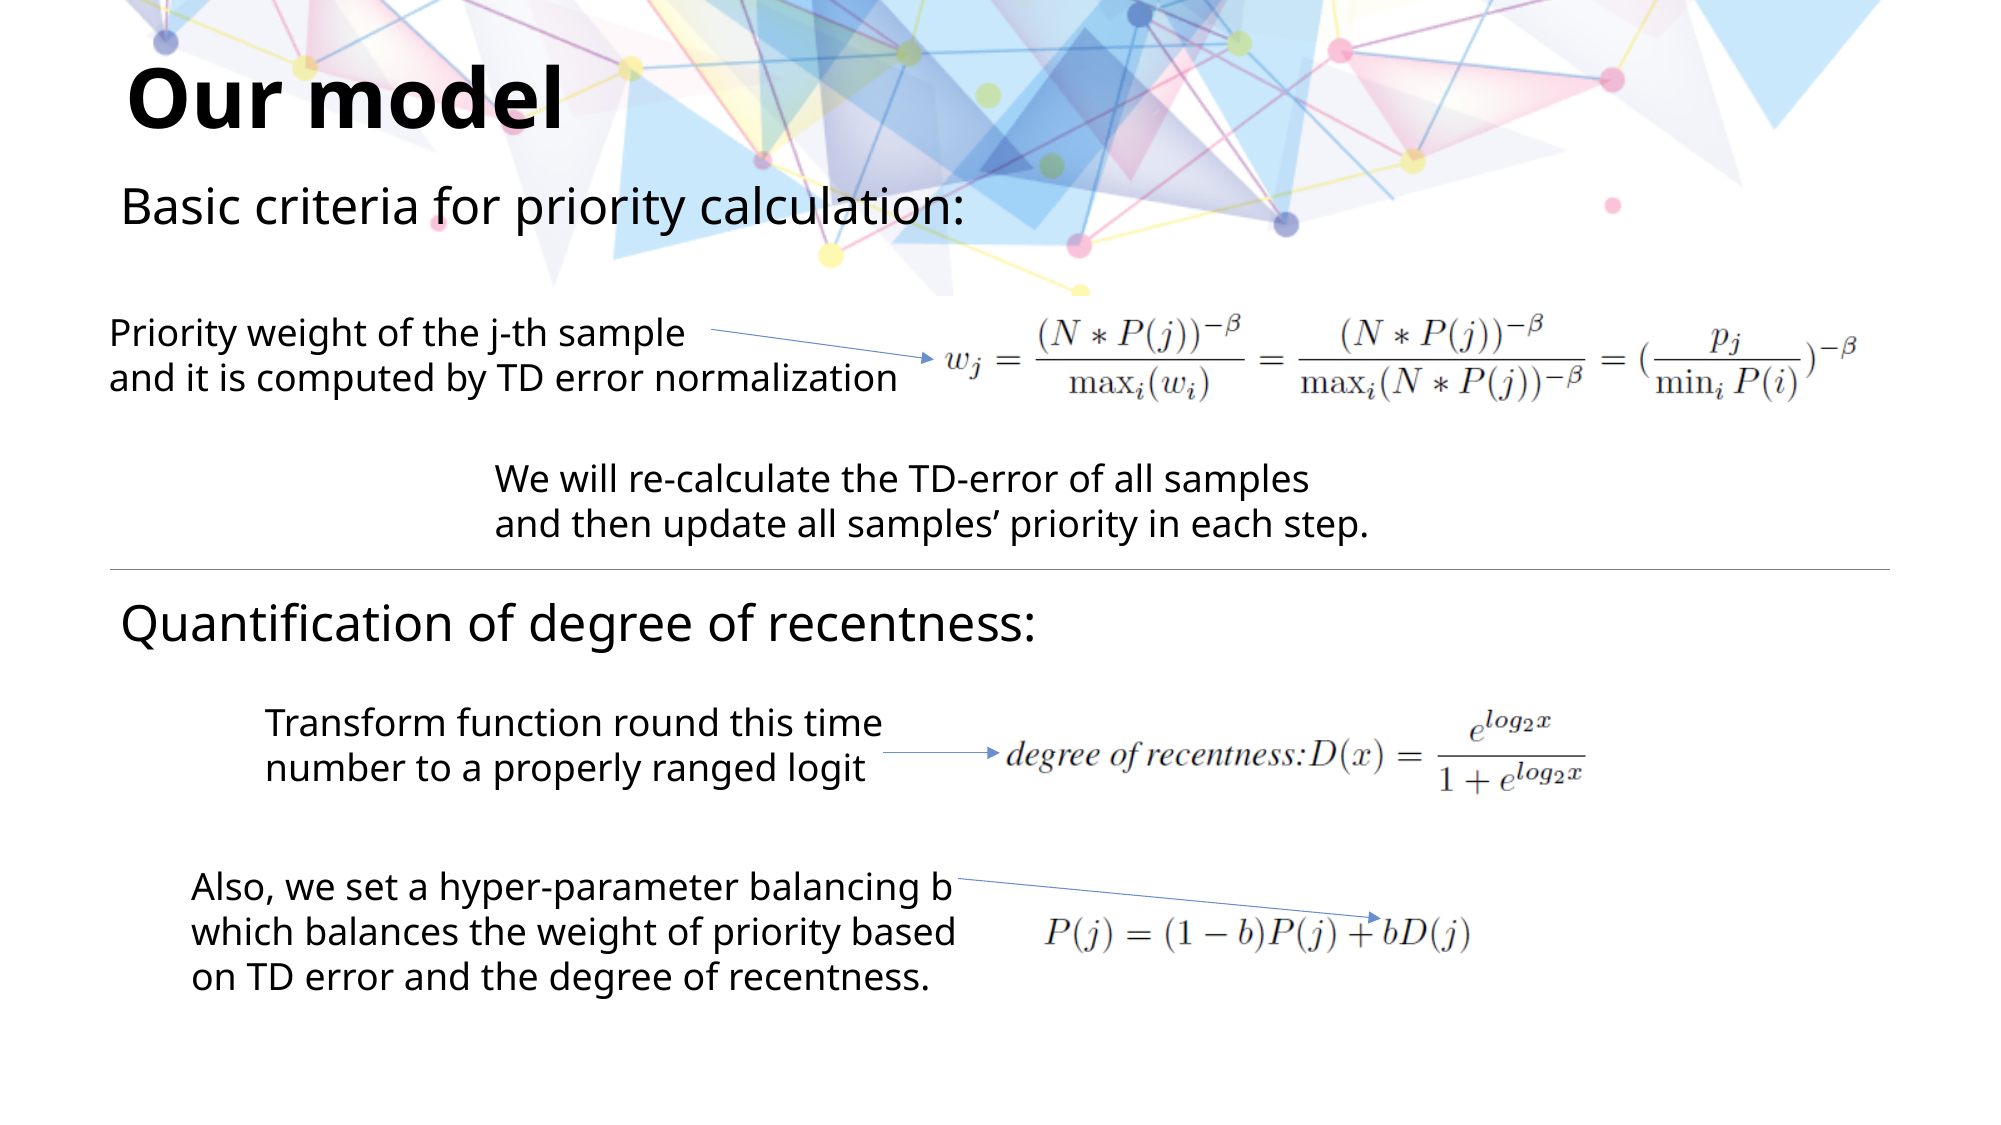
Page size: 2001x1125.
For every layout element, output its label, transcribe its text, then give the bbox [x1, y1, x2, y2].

picture [7, 0, 1890, 442]
title Our model [109, 13, 1890, 190]
text_box Basic criteria for priority calculation: [105, 167, 982, 242]
picture [999, 701, 1602, 805]
text_box Priority weight of the j-th sample and it is computed by TD error normalization [94, 301, 915, 407]
text_box Quantification of degree of recentness: [105, 584, 1053, 660]
picture [1035, 896, 1475, 966]
text_box We will re-calculate the TD-error of all samples and then update all samples’ priority in each step. [479, 447, 1386, 552]
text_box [711, 329, 934, 360]
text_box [958, 878, 1381, 919]
text_box Also, we set a hyper-parameter balancing b which balances the weight of priority based on TD error and the degree of recentness. [176, 855, 983, 1006]
text_box Transform function round this time number to a properly ranged logit [250, 691, 909, 797]
